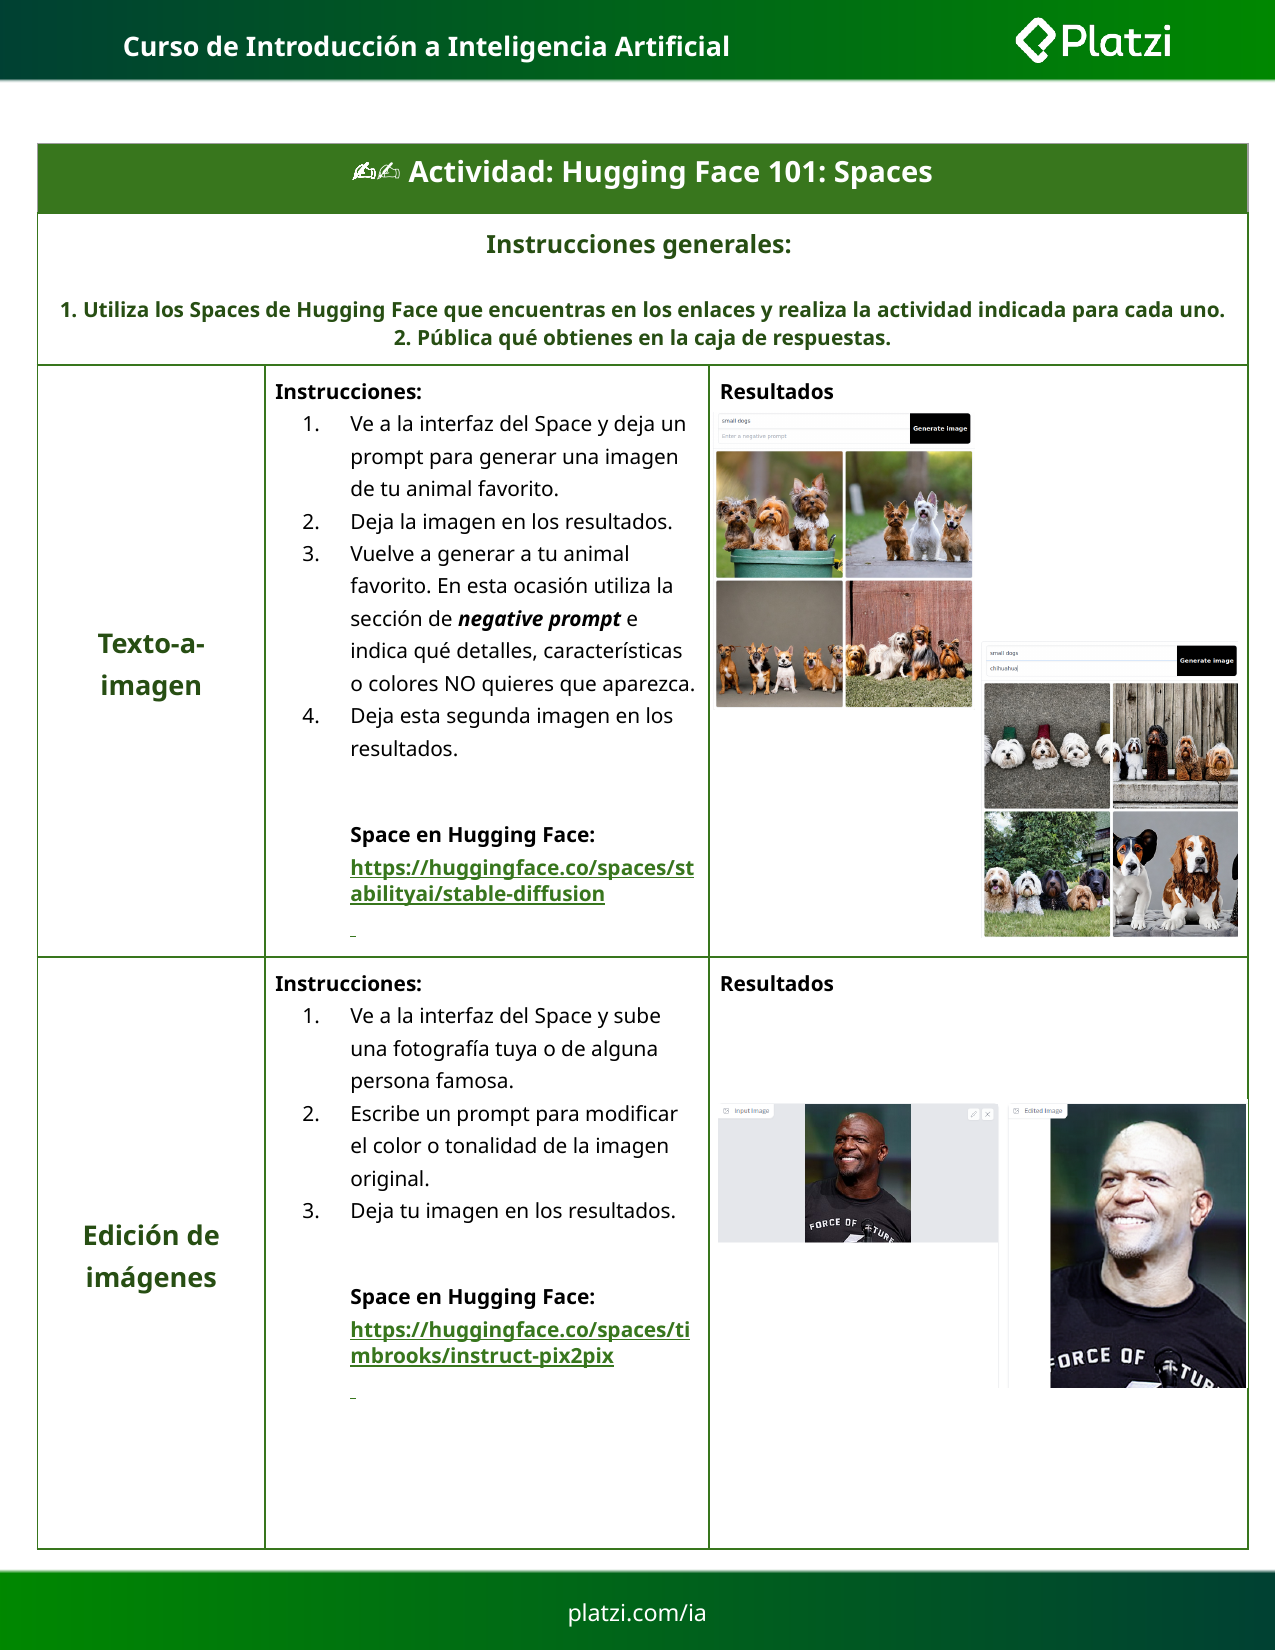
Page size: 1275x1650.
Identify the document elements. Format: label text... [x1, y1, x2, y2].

table_cell Edición de imágenes [38, 958, 264, 1548]
table_cell Instrucciones: Ve a la interfaz del Space y sube una fotografía tuya o de alguna persona famosa. Escribe un prompt para modificar el color o tonalidad de la imagen original. Deja tu imagen en los resultados. Space en Hugging Face: https://huggingface.co/spaces/timbrooks/instruct-pix2pix [266, 958, 708, 1548]
table_cell Instrucciones: Ve a la interfaz del Space y deja un prompt para generar una imagen de tu animal favorito. Deja la imagen en los resultados. Vuelve a generar a tu animal favorito. En esta ocasión utiliza la sección de negative prompt e indica qué detalles, características o colores NO quieres que aparezca. Deja esta segunda imagen en los resultados. Space en Hugging Face: https://huggingface.co/spaces/stabilityai/stable-diffusion [266, 366, 708, 956]
table_header ✍🏽 Actividad: Hugging Face 101: Spaces [38, 144, 1247, 212]
title Curso de Introducción a Inteligencia Artificial [101, 6, 976, 85]
table_cell Resultados [710, 366, 1247, 956]
table_cell Texto-a-imagen [38, 366, 264, 956]
picture [0, 0, 1275, 1650]
table_cell Instrucciones generales: 1. Utiliza los Spaces de Hugging Face que encuentras en los enlaces y realiza la actividad indicada para cada uno. 2. Pública qué obtienes en la caja de respuestas. [38, 214, 1247, 364]
subtitle platzi.com/ia [200, 1571, 1075, 1650]
table_cell Resultados [710, 958, 1247, 1548]
